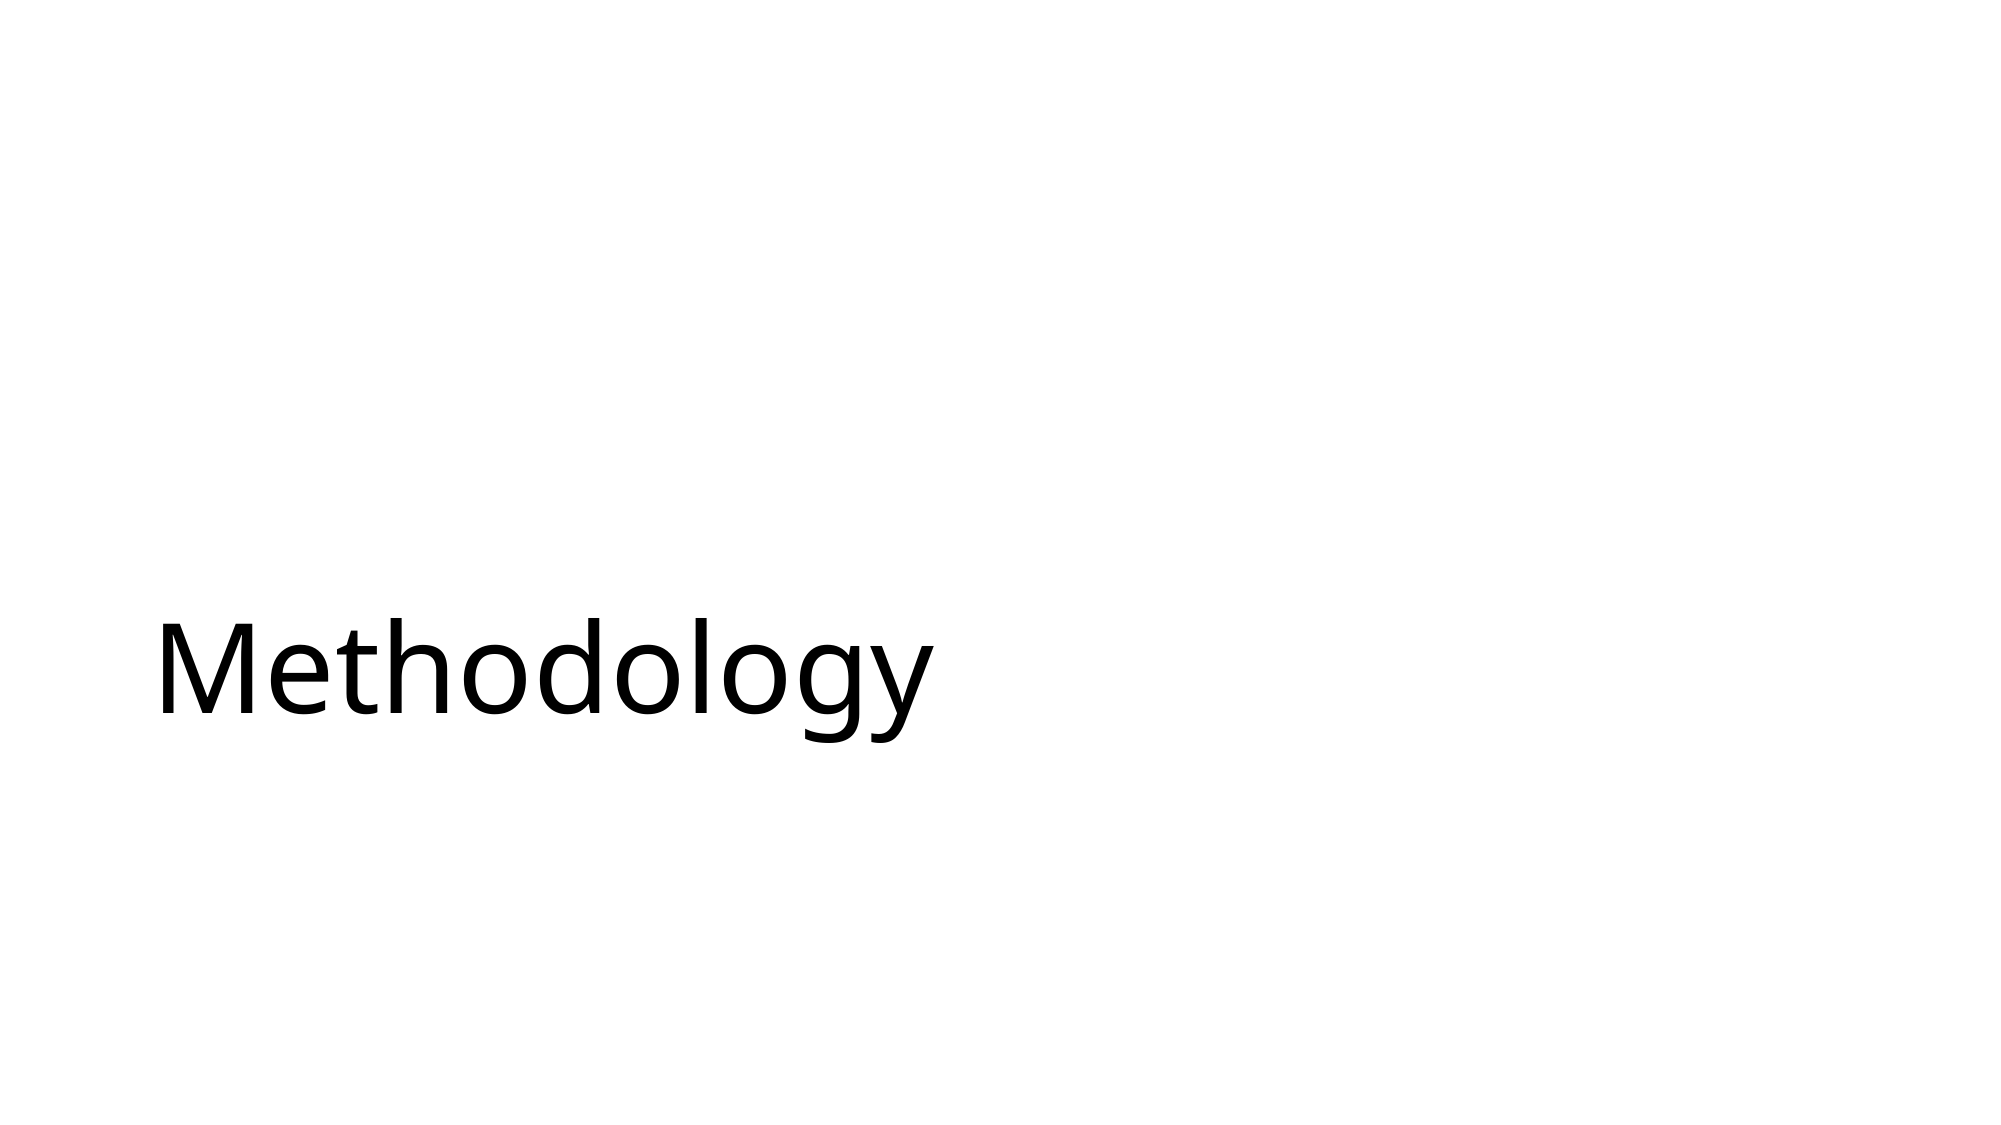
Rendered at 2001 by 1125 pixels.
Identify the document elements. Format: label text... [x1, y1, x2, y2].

title Methodology [136, 280, 1862, 749]
